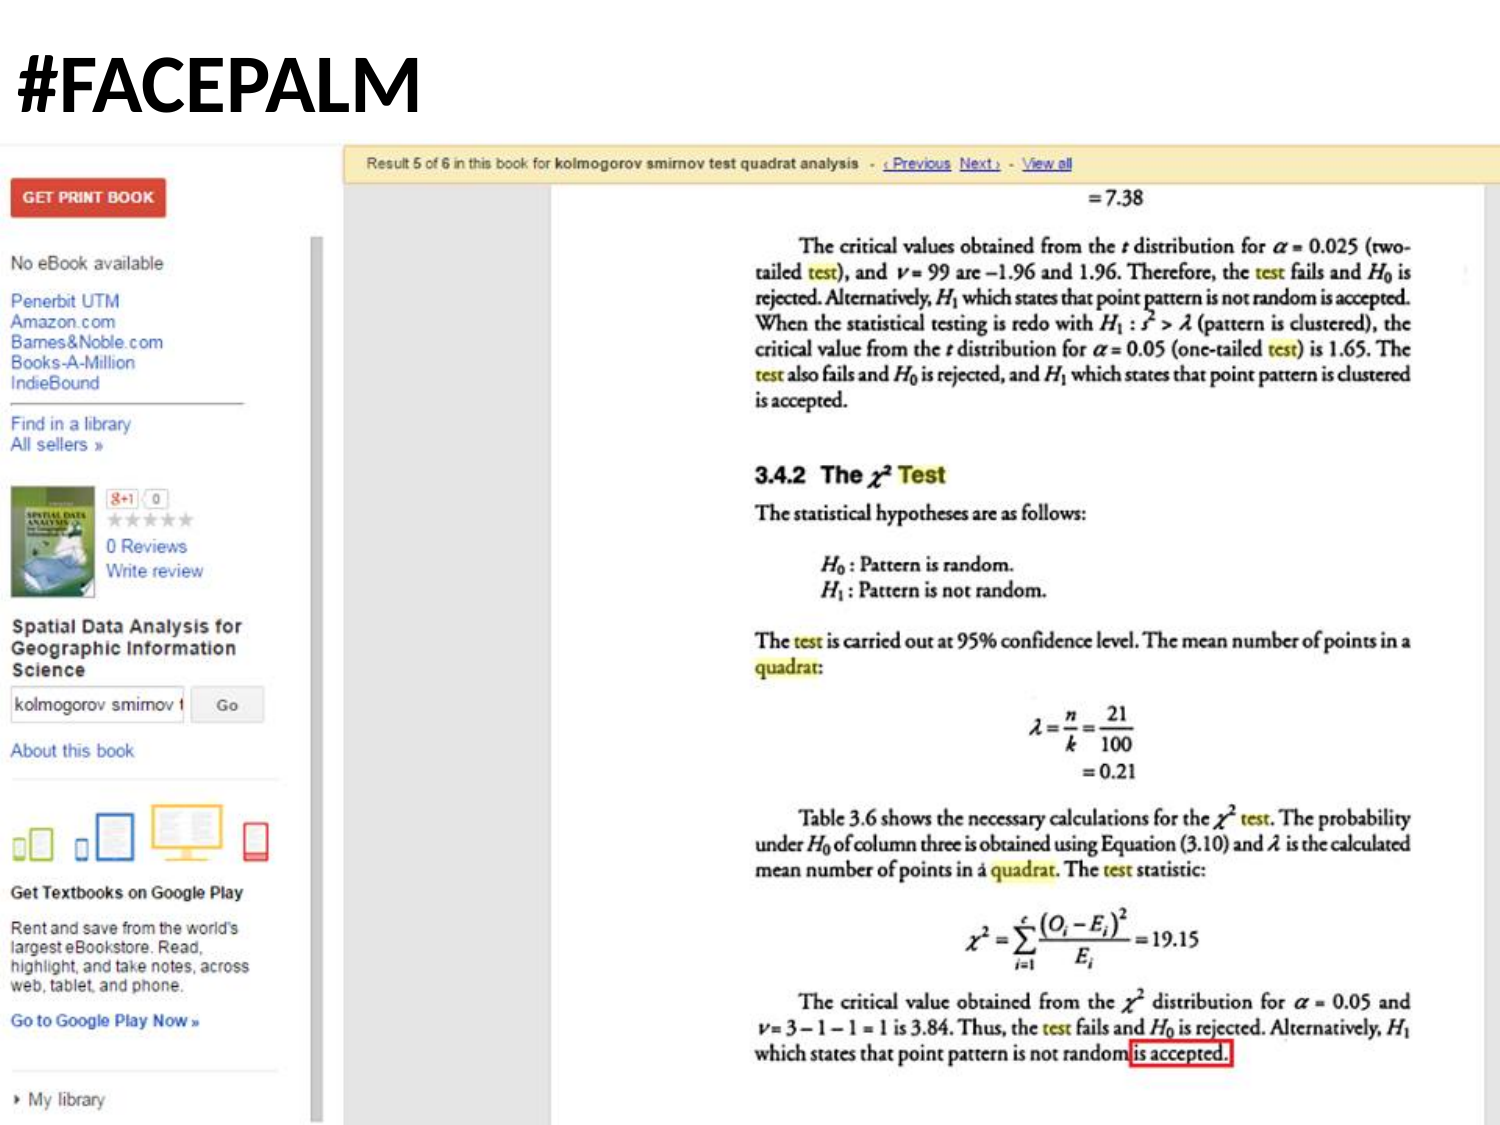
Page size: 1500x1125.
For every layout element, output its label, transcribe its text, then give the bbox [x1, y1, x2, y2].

picture [0, 138, 1500, 1125]
title #FACEPALM [2, 15, 1500, 138]
